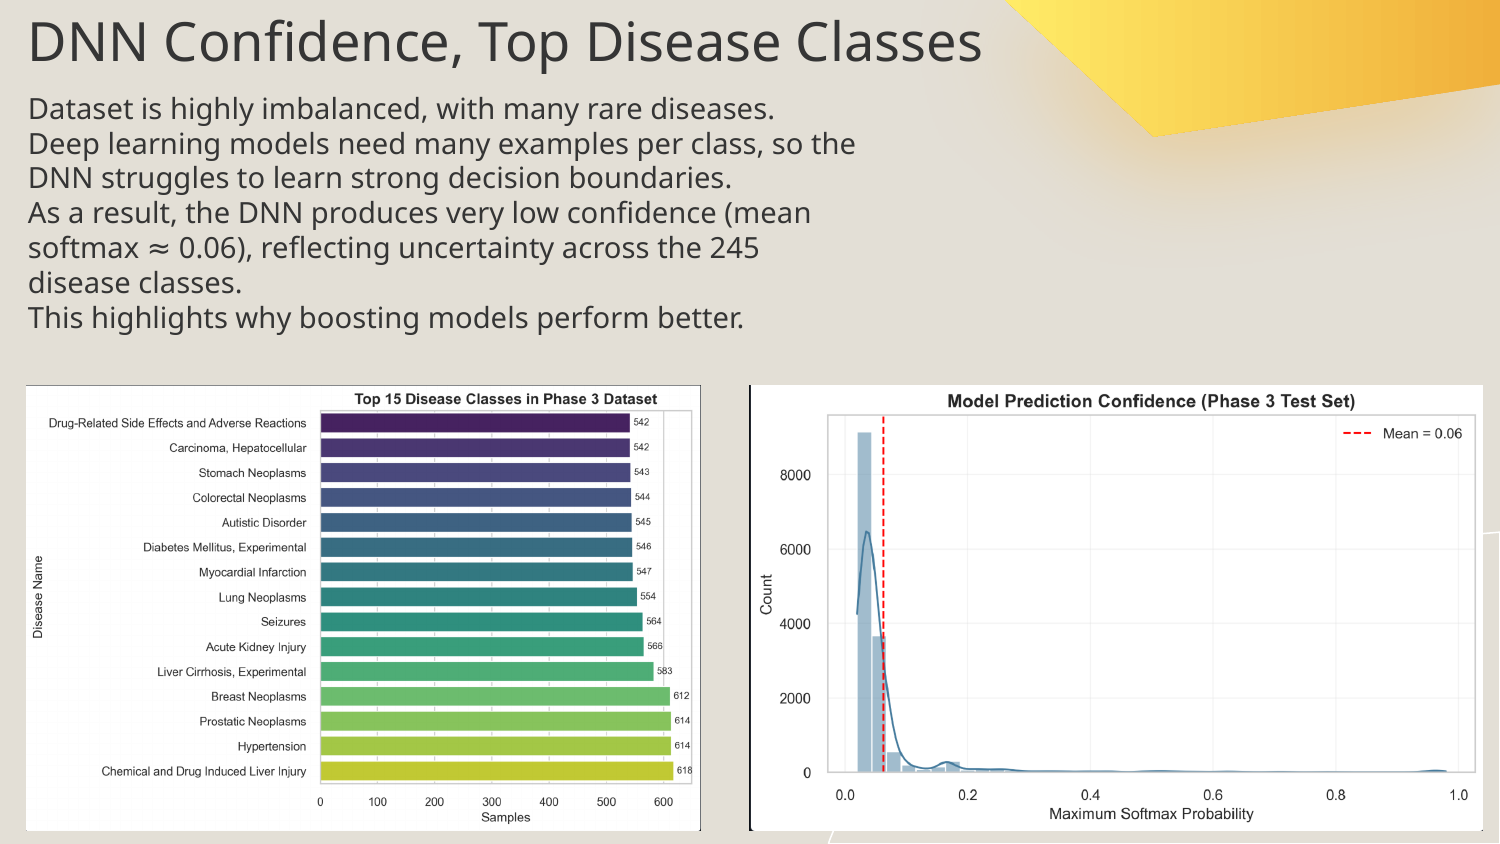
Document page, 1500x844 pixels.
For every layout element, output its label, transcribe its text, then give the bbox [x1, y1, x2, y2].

text_box Dataset is highly imbalanced, with many rare diseases. Deep learning models need many examples per class, so the DNN struggles to learn strong decision boundaries. As a result, the DNN produces very low confidence (mean softmax ≈ 0.06), reflecting uncertainty across the 245 disease classes. This highlights why boosting models perform better. [12, 74, 877, 350]
title DNN Confidence, Top Disease Classes [12, 0, 1070, 171]
picture [749, 385, 1483, 831]
picture [26, 385, 701, 831]
